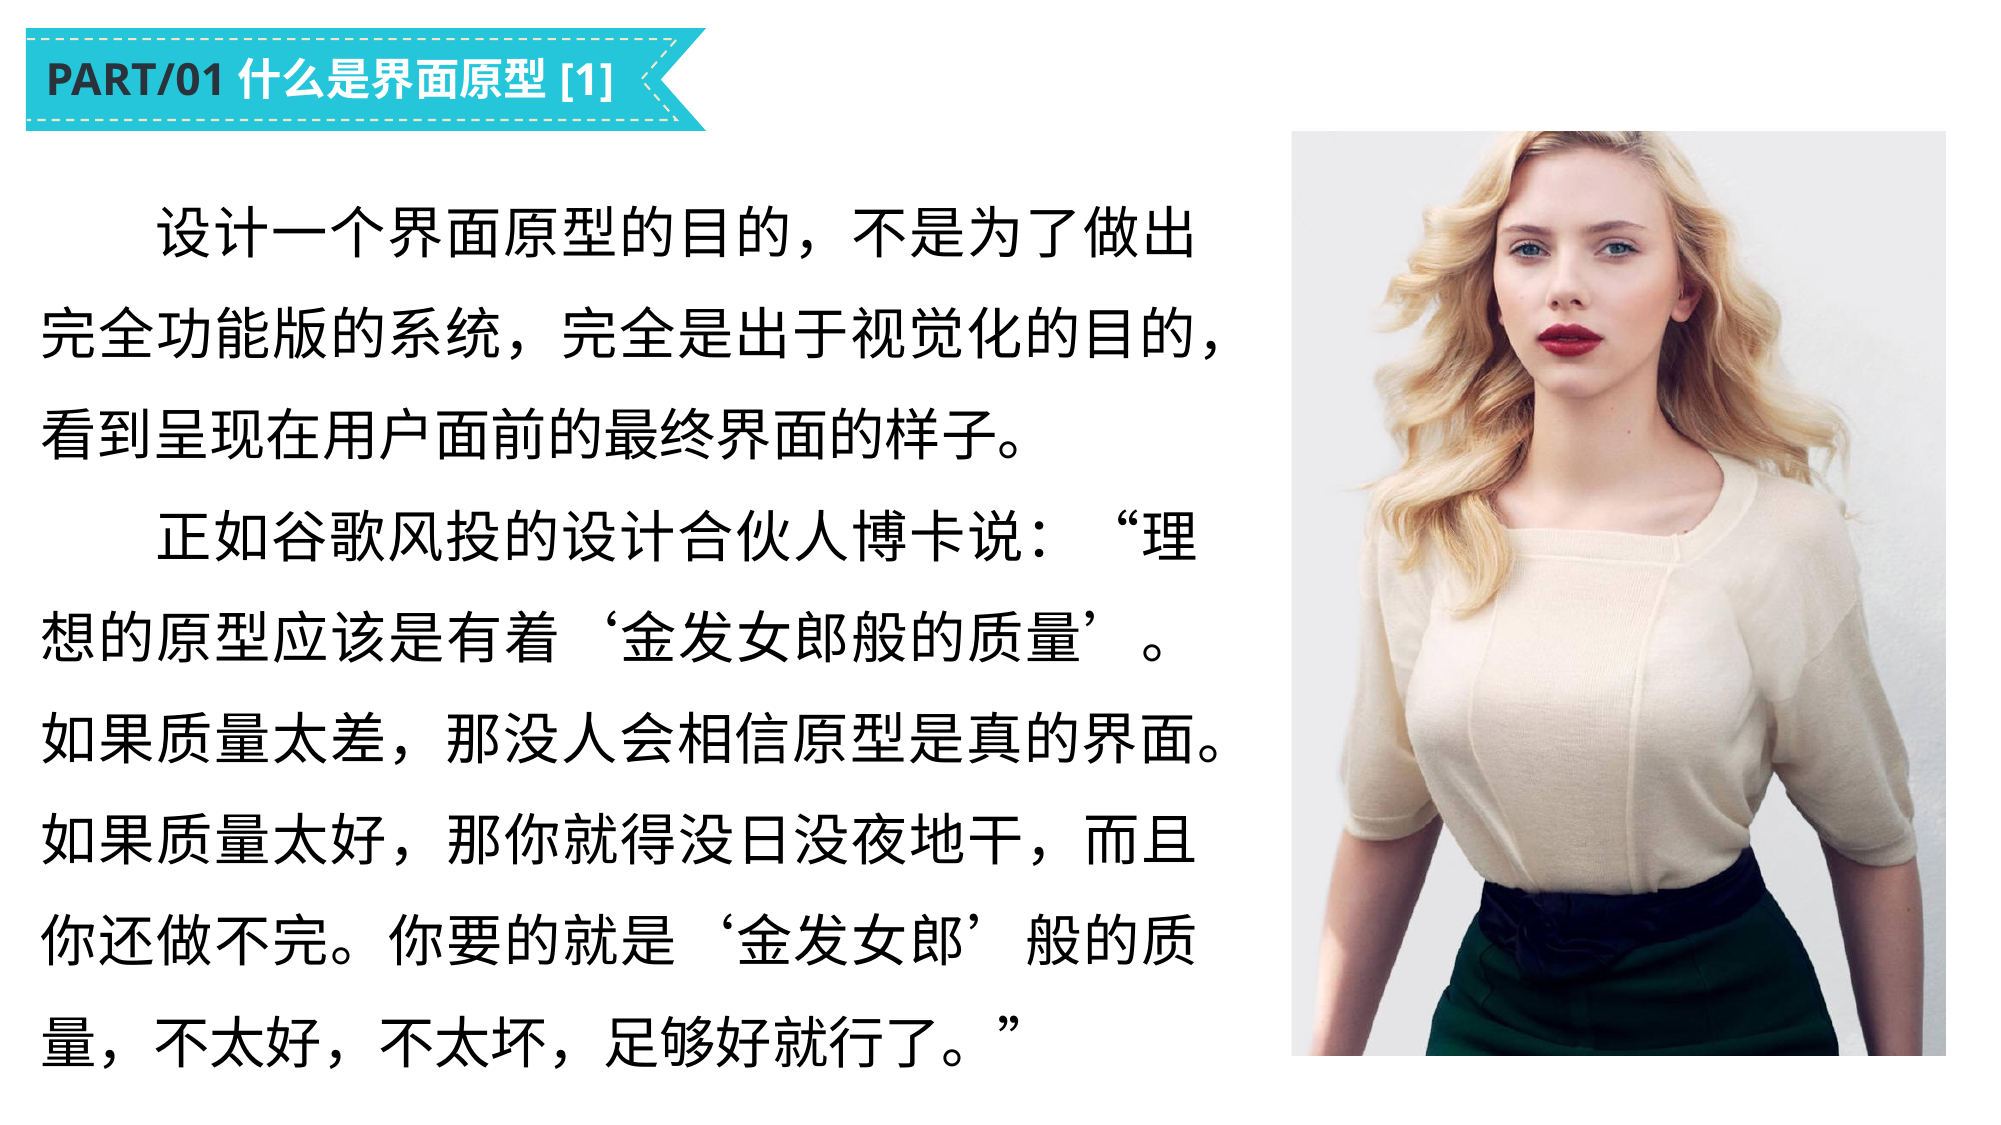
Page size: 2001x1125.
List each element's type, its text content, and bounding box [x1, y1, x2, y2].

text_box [25, 28, 706, 131]
picture [1291, 131, 1946, 1057]
text_box 设计一个界面原型的目的，不是为了做出完全功能版的系统，完全是出于视觉化的目的，看到呈现在用户面前的最终界面的样子。 正如谷歌风投的设计合伙人博卡说：“理想的原型应该是有着‘金发女郎般的质量’。如果质量太差，那没人会相信原型是真的界面。如果质量太好，那你就得没日没夜地干，而且你还做不完。你要的就是‘金发女郎’般的质量，不太好，不太坏，足够好就行了。” [25, 155, 1213, 1082]
